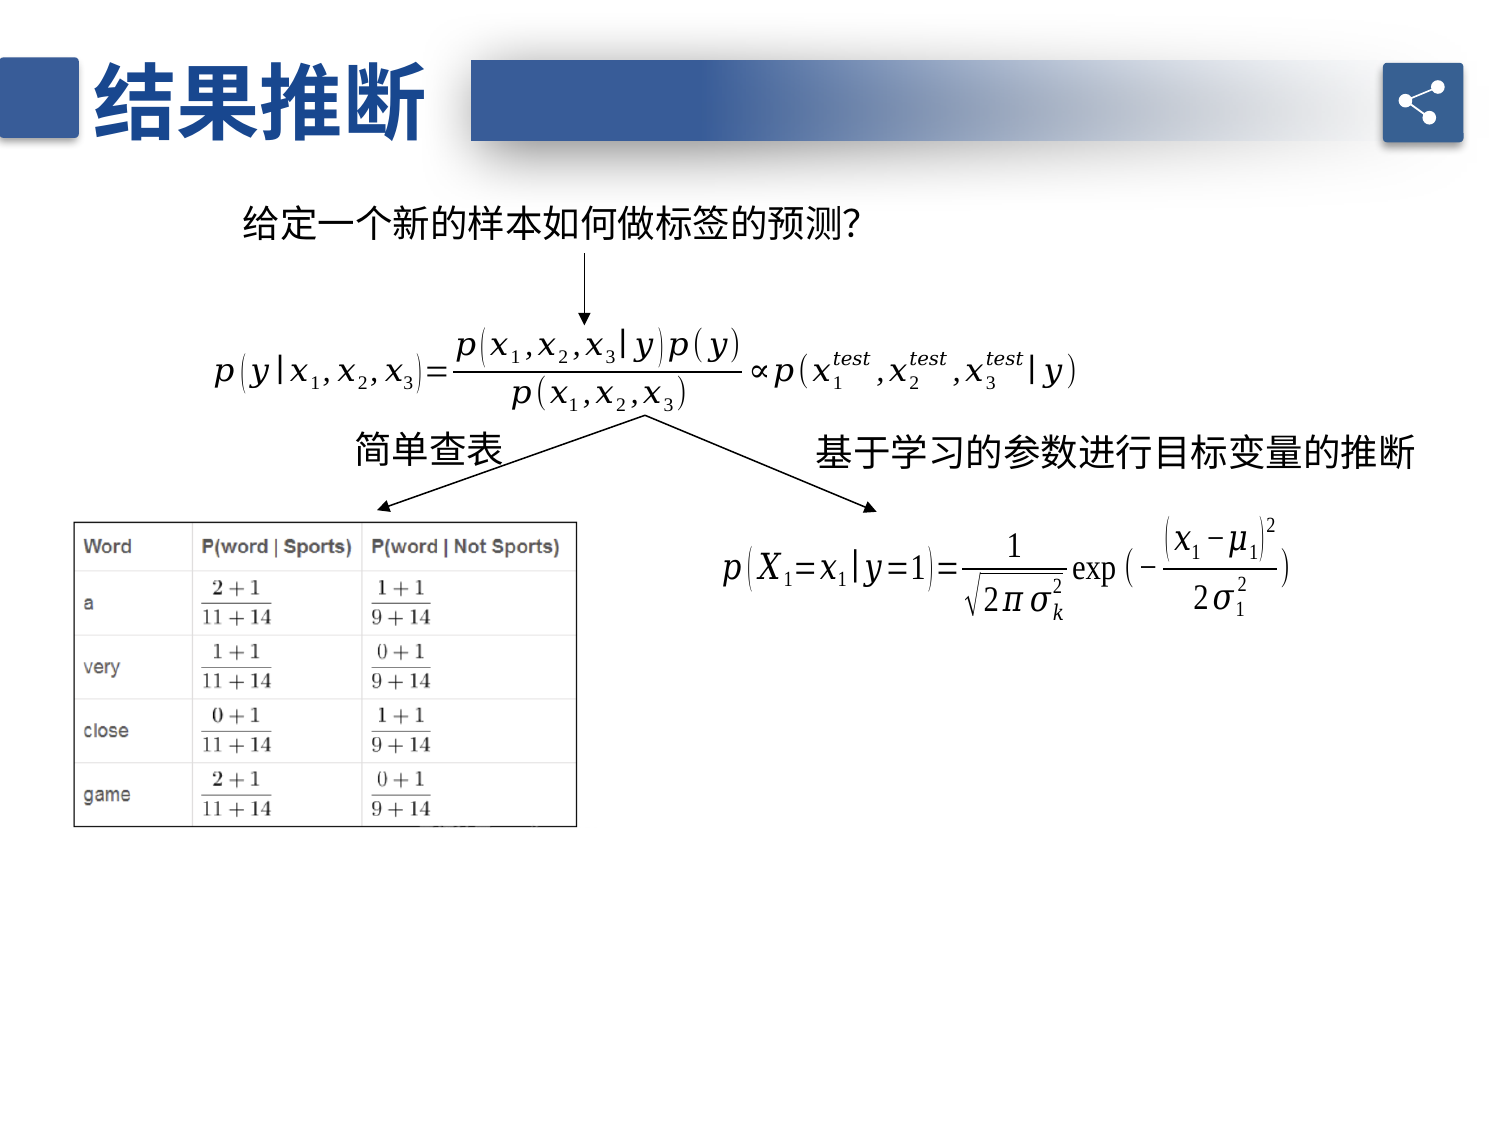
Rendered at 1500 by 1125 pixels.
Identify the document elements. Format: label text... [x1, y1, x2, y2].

text_box 基于学习的参数进行目标变量的推断 [880, 421, 1431, 482]
picture [65, 513, 597, 829]
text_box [0, 42, 1464, 160]
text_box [644, 415, 877, 513]
text_box 简单查表 [339, 418, 372, 479]
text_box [376, 415, 642, 511]
